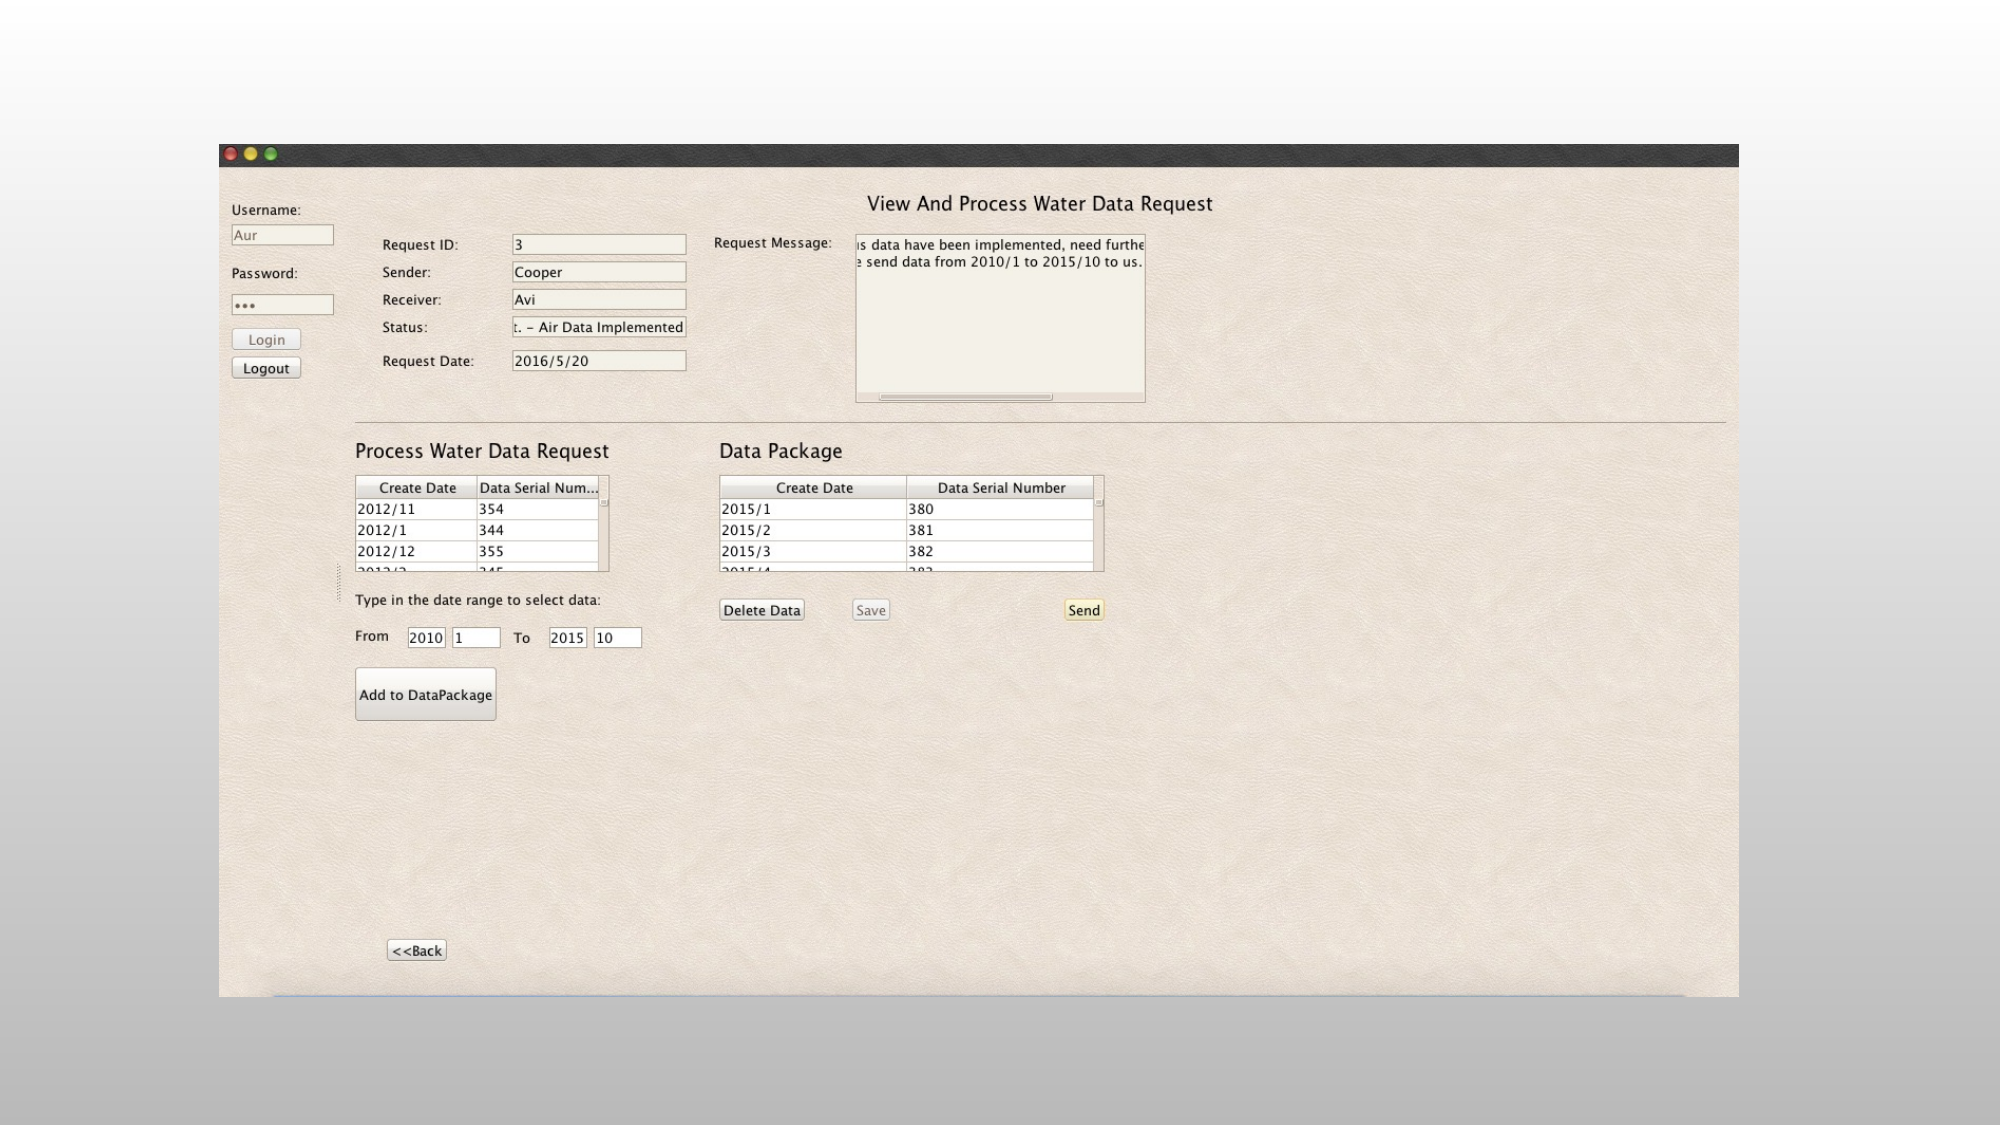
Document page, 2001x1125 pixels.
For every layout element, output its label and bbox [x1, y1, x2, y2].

picture [218, 144, 1739, 997]
